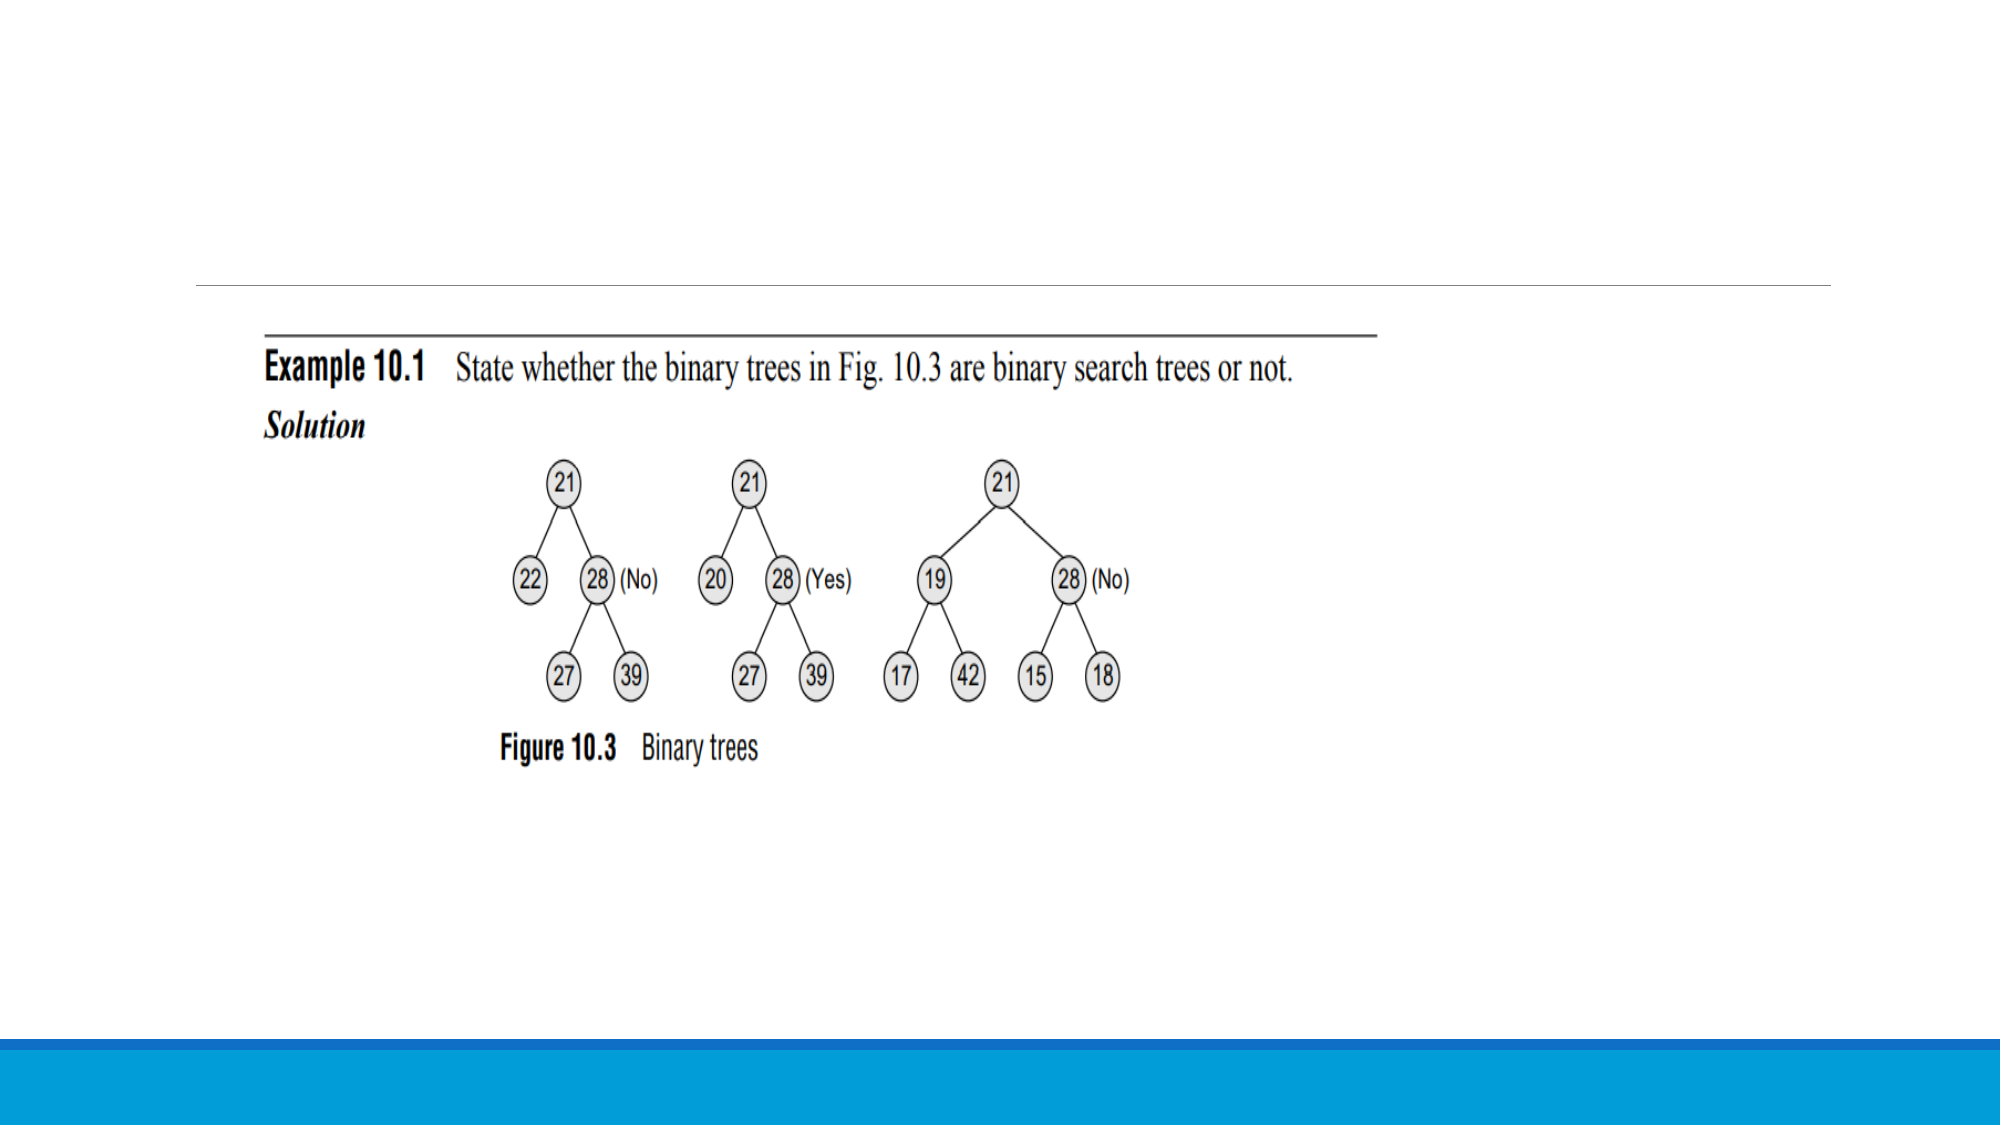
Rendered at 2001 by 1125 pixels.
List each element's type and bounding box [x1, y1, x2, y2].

list [235, 321, 1425, 804]
